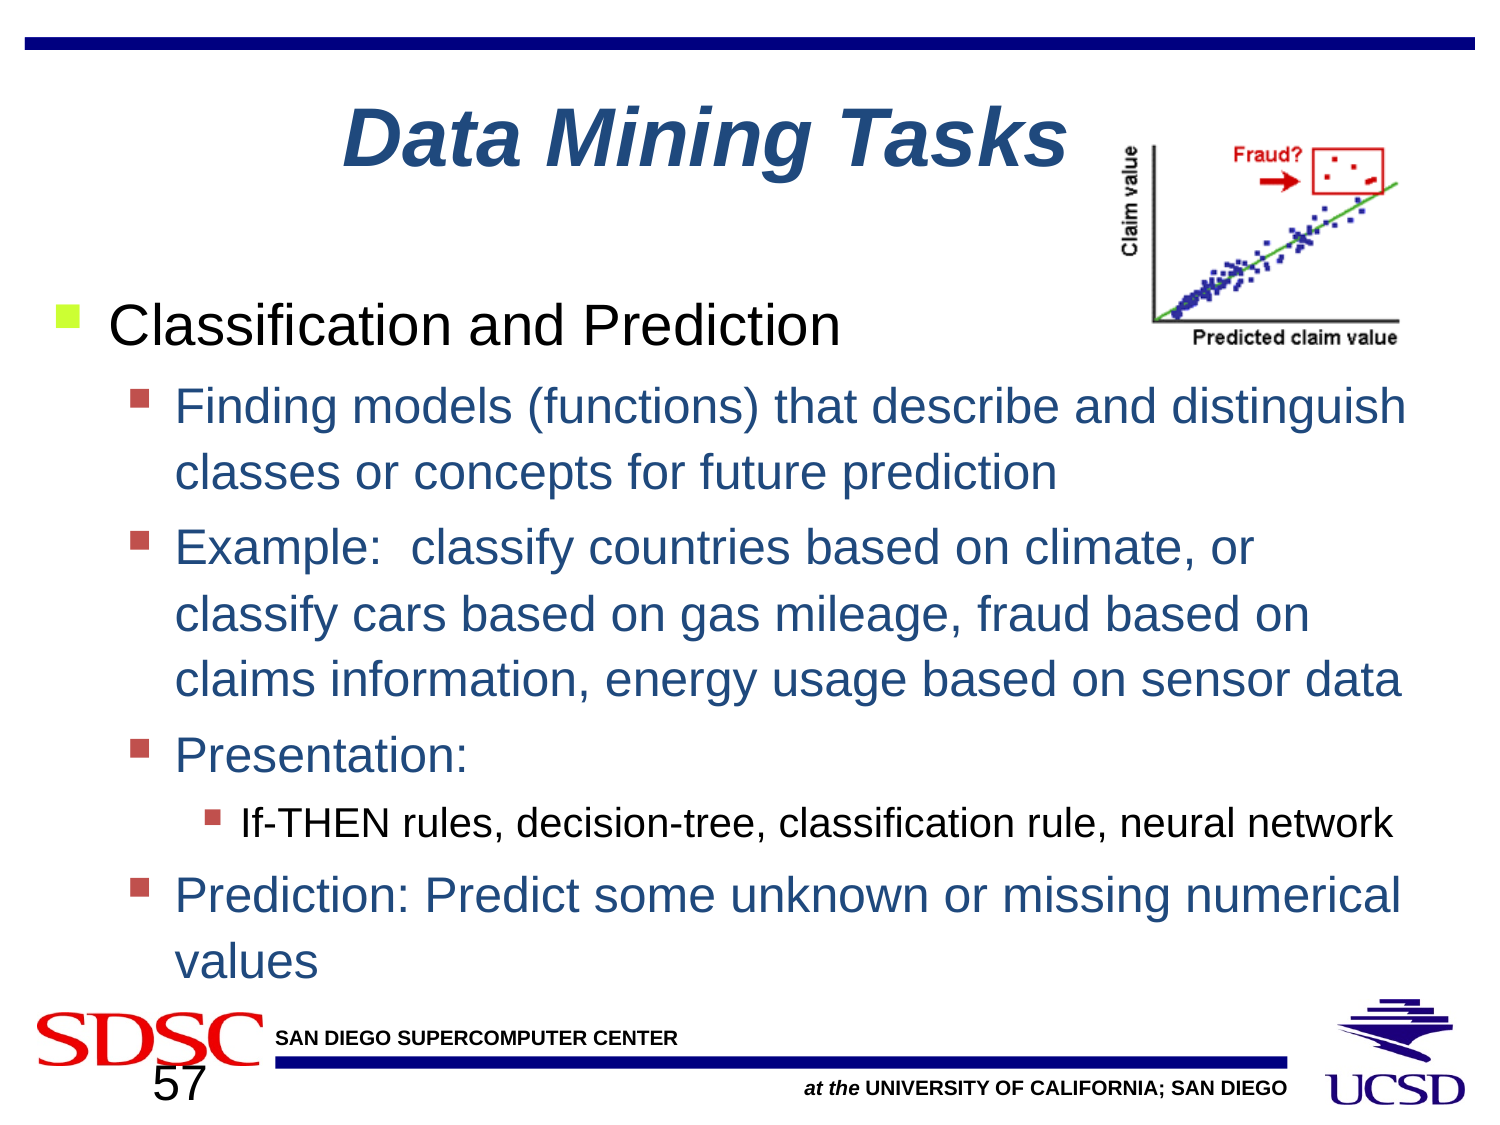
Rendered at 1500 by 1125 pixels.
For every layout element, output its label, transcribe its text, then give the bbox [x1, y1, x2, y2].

picture [37, 1036, 263, 1043]
picture [1325, 999, 1465, 1105]
text_box Data Mining Tasks [24, 81, 1388, 185]
text_box Classification and Prediction Finding models (functions) that describe and distinguish classes or concepts for future prediction Example: classify countries based on climate, or classify cars based on gas mileage, fraud based on claims information, energy usage based on sensor data Presentation: If-THEN rules, decision-tree, classification rule, neural network Prediction: Predict some unknown or missing numerical values [37, 272, 1425, 1036]
picture [1108, 114, 1426, 369]
slide_number 57 [23, 1043, 337, 1119]
